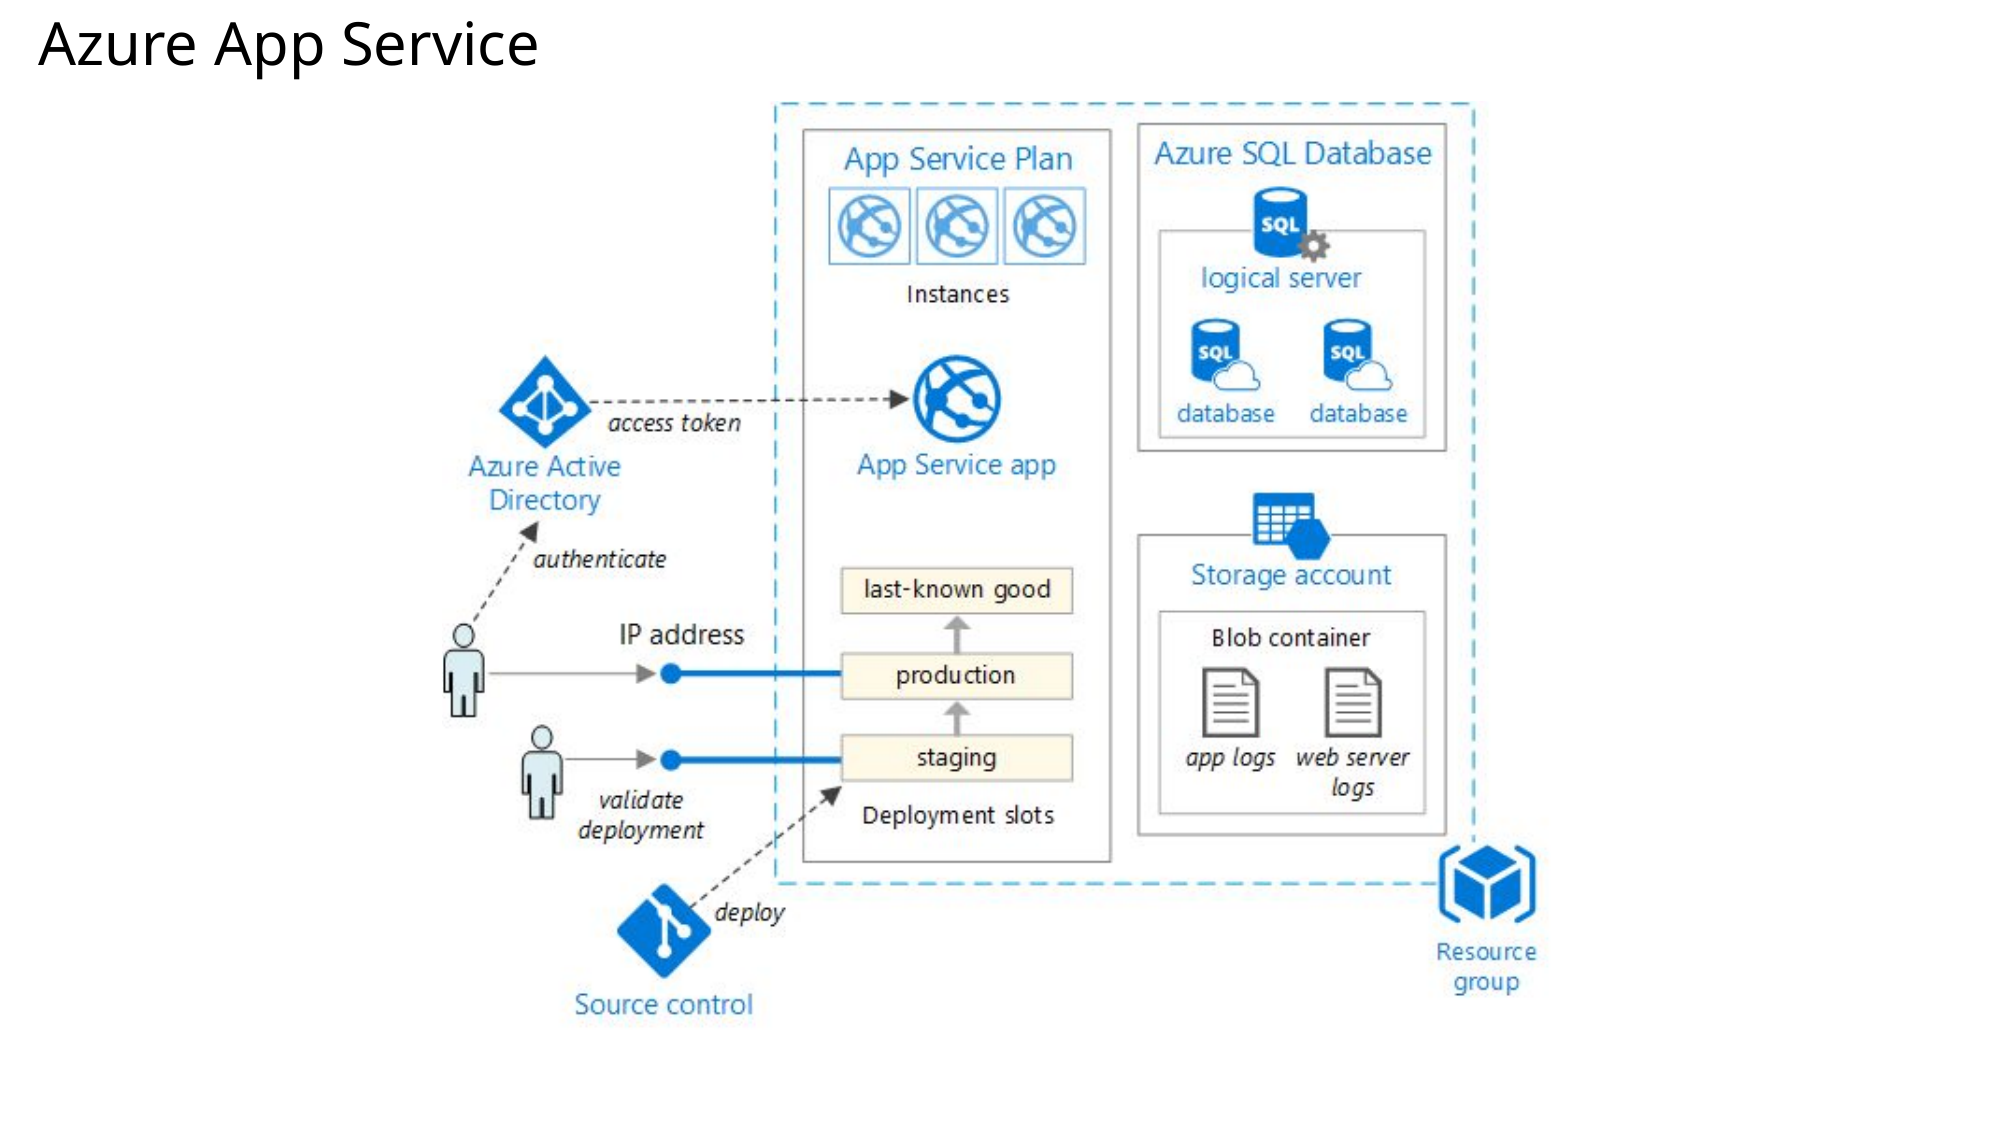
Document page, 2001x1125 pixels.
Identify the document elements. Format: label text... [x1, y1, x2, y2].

title Azure App Service [23, 6, 1977, 86]
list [442, 101, 1558, 1037]
